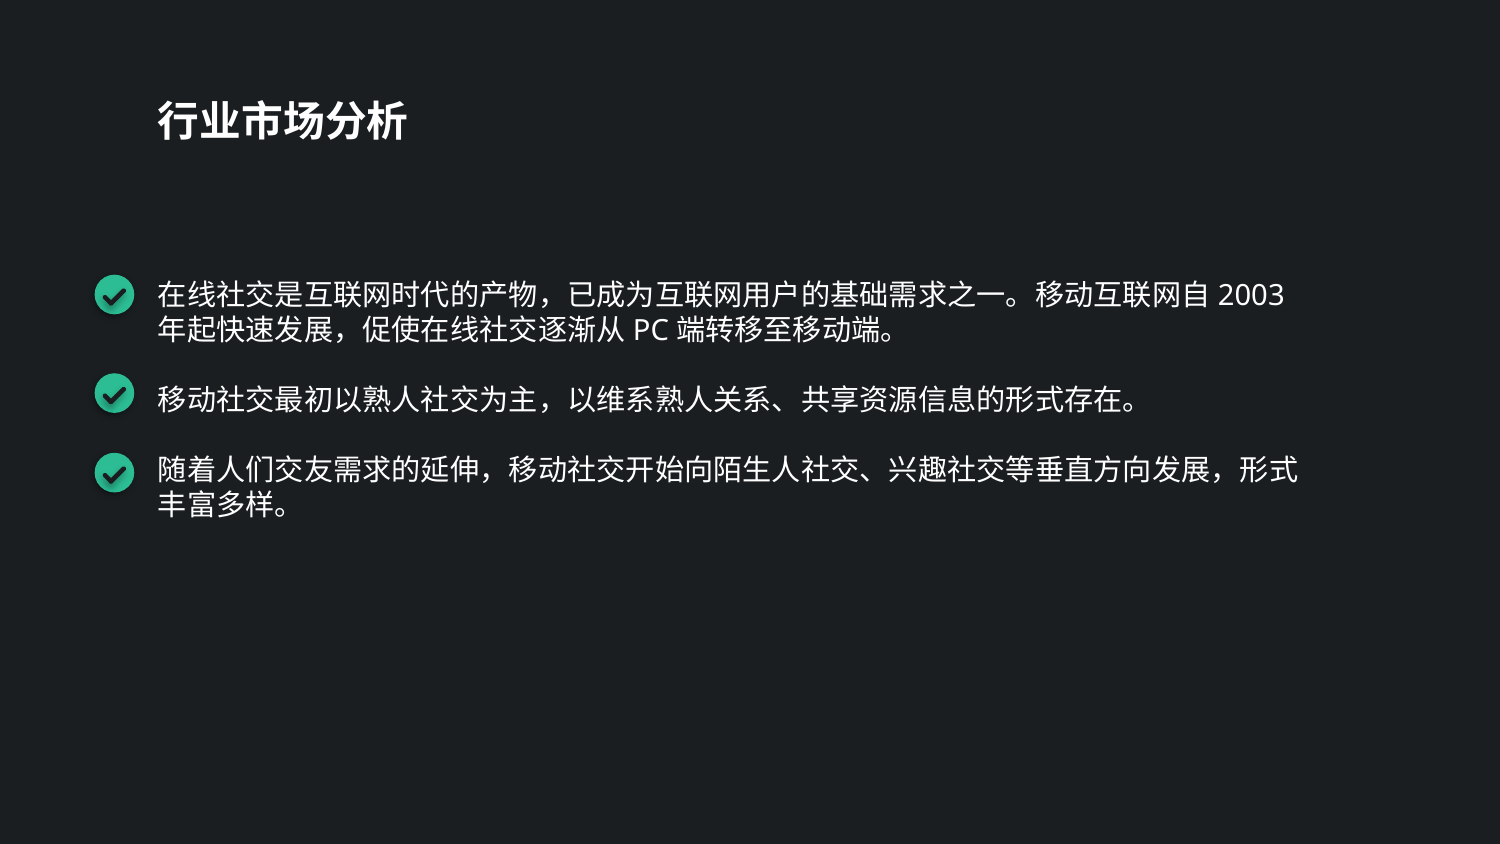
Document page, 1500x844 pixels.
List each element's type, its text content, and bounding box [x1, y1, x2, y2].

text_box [94, 274, 135, 315]
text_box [94, 372, 135, 414]
text_box 行业市场分析 [143, 87, 1069, 153]
text_box 在线社交是互联网时代的产物，已成为互联网用户的基础需求之一。移动互联网自2003年起快速发展，促使在线社交逐渐从PC端转移至移动端。 移动社交最初以熟人社交为主，以维系熟人关系、共享资源信息的形式存在。 随着人们交友需求的延伸，移动社交开始向陌生人社交、兴趣社交等垂直方向发展，形式丰富多样。 [143, 269, 1330, 574]
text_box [94, 452, 135, 493]
